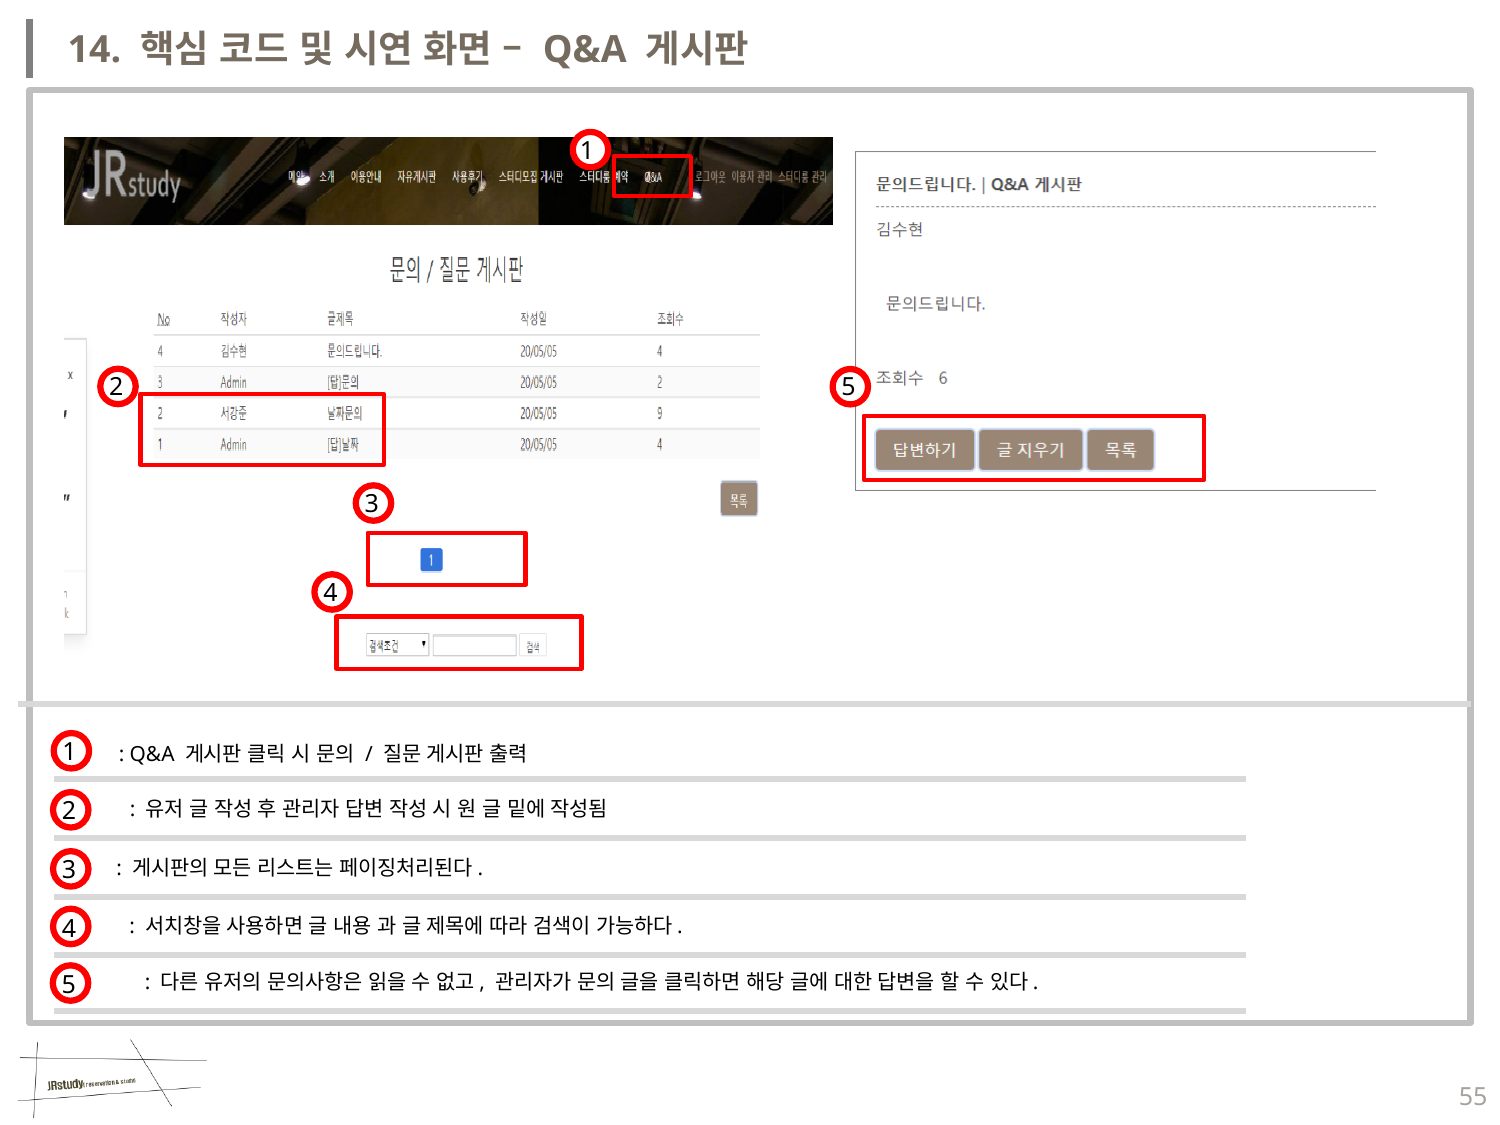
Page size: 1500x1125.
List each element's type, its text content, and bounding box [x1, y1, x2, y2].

text_box [77, 791, 91, 829]
text_box : 서치창을 사용하면 글 내용 과 글 제목에 따라 검색이 가능하다. [114, 906, 698, 945]
text_box 2 [53, 786, 77, 832]
text_box : Q&A 게시판 클릭 시 문의 / 질문 게시판 출력 [104, 733, 543, 773]
slide_number 55 [1152, 1067, 1500, 1125]
text_box 5 [52, 961, 77, 1007]
text_box [27, 88, 1473, 1025]
picture [64, 127, 1377, 674]
text_box 1 [53, 727, 78, 773]
text_box [78, 732, 92, 770]
picture [17, 1039, 207, 1118]
text_box : 다른 유저의 문의사항은 읽을 수 없고, 관리자가 문의 글을 클릭하면 해당 글에 대한 답변을 할 수 있다. [130, 964, 1054, 1002]
text_box : 유저 글 작성 후 관리자 답변 작성 시 원 글 밑에 작성됨 [114, 788, 623, 829]
text_box [77, 907, 91, 946]
text_box : 게시판의 모든 리스트는 페이징처리된다. [101, 847, 498, 888]
text_box 3 [53, 846, 77, 891]
text_box [77, 850, 91, 888]
text_box 14. 핵심 코드 및 시연 화면 – Q&A 게시판 [53, 17, 916, 78]
text_box 4 [53, 905, 77, 950]
text_box [77, 964, 91, 1002]
